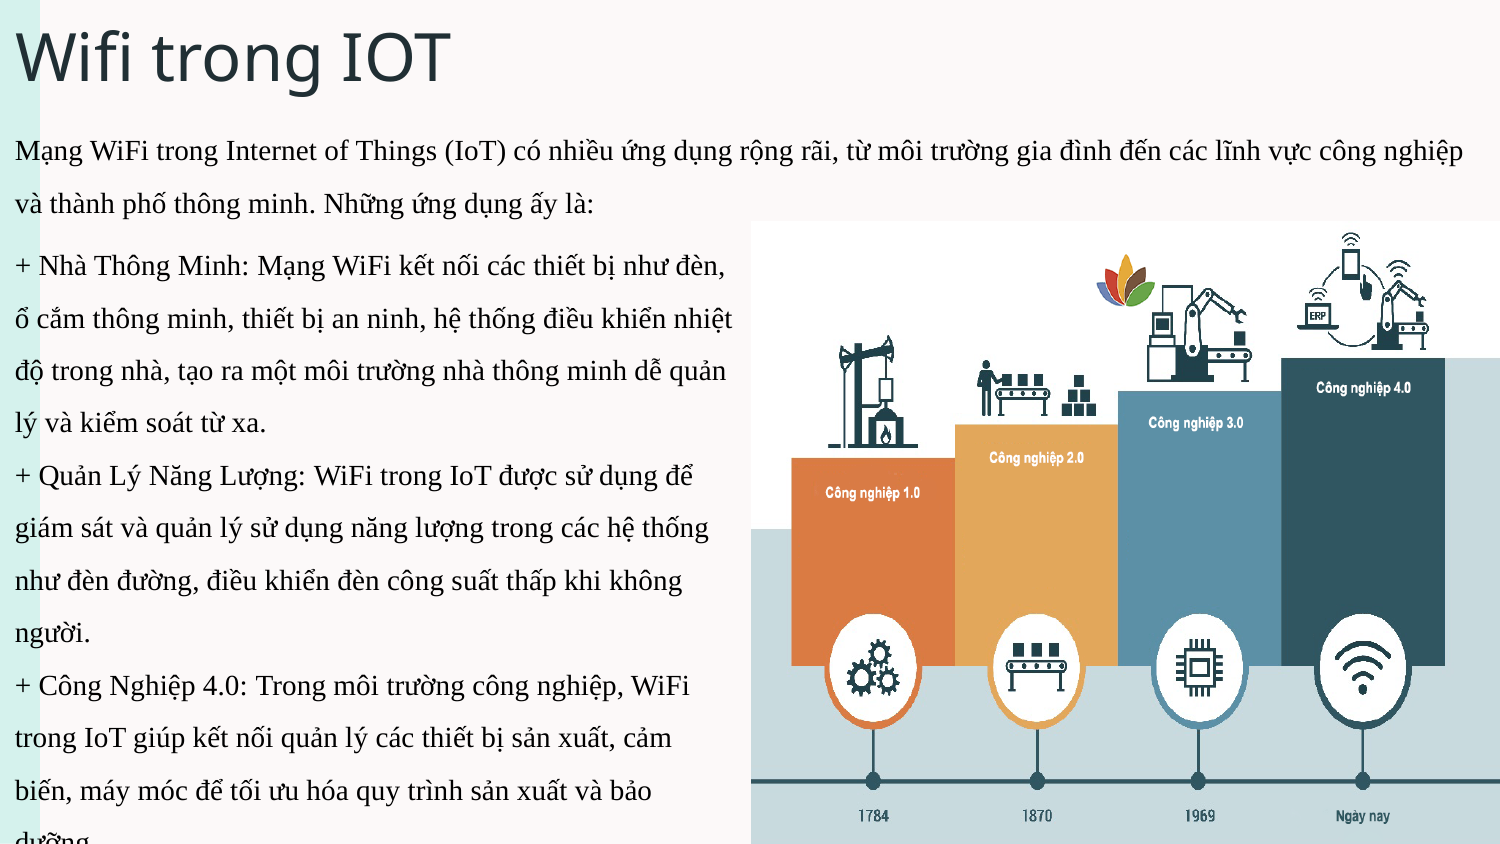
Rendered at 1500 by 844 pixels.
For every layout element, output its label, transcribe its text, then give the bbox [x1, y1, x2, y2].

title Wifi trong IOT [0, 0, 1500, 106]
picture [750, 221, 1500, 844]
text_box Mạng WiFi trong Internet of Things (IoT) có nhiều ứng dụng rộng rãi, từ môi trường gia đình đến các lĩnh vực công nghiệp và thành phố thông minh. Những ứng dụng ấy là: [0, 106, 1500, 221]
text_box + Nhà Thông Minh: Mạng WiFi kết nối các thiết bị như đèn, ổ cắm thông minh, thiết bị an ninh, hệ thống điều khiển nhiệt độ trong nhà, tạo ra một môi trường nhà thông minh dễ quản lý và kiểm soát từ xa. + Quản Lý Năng Lượng: WiFi trong IoT được sử dụng để giám sát và quản lý sử dụng năng lượng trong các hệ thống như đèn đường, điều khiển đèn công suất thấp khi không người. + Công Nghiệp 4.0: Trong môi trường công nghiệp, WiFi trong IoT giúp kết nối quản lý các thiết bị sản xuất, cảm biến, máy móc để tối ưu hóa quy trình sản xuất và bảo dưỡng. [0, 221, 748, 844]
